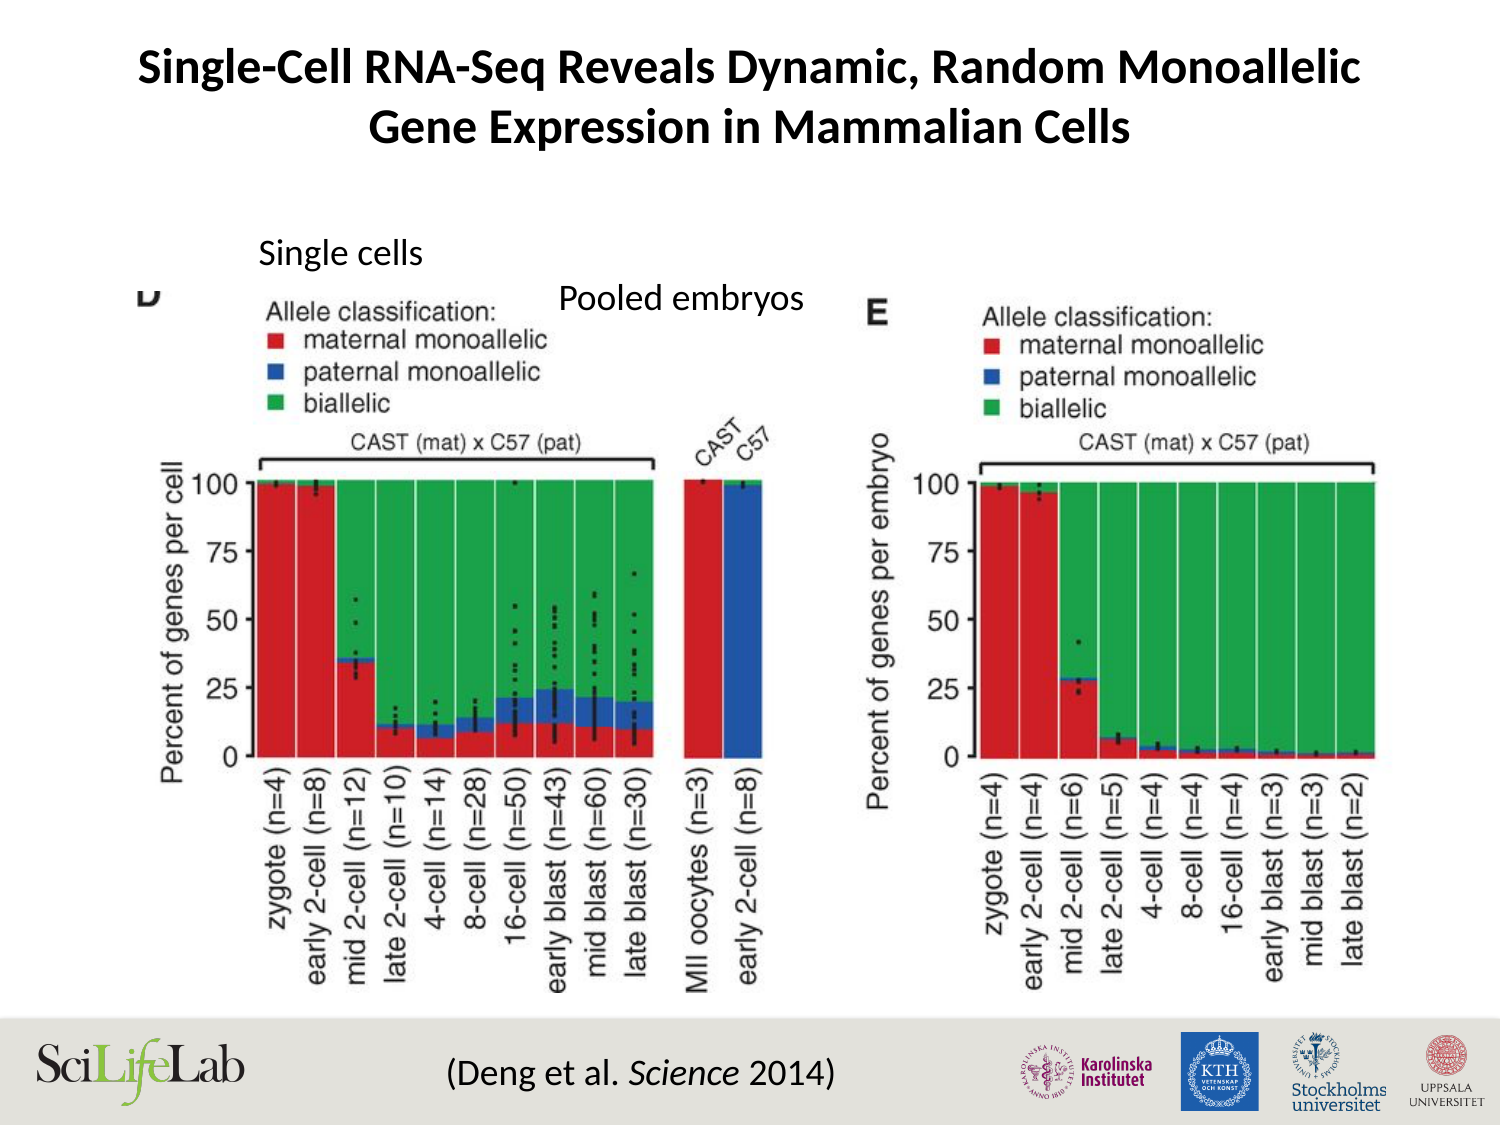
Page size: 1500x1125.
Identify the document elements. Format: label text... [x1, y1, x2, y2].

text_box (Deng et al. Science 2014) [430, 1040, 851, 1101]
text_box Single cells Pooled embryos [243, 220, 1246, 290]
title Single-Cell RNA-Seq Reveals Dynamic, Random Monoallelic Gene Expression in Mammalian Cells [75, 26, 1425, 135]
picture [137, 291, 1411, 993]
